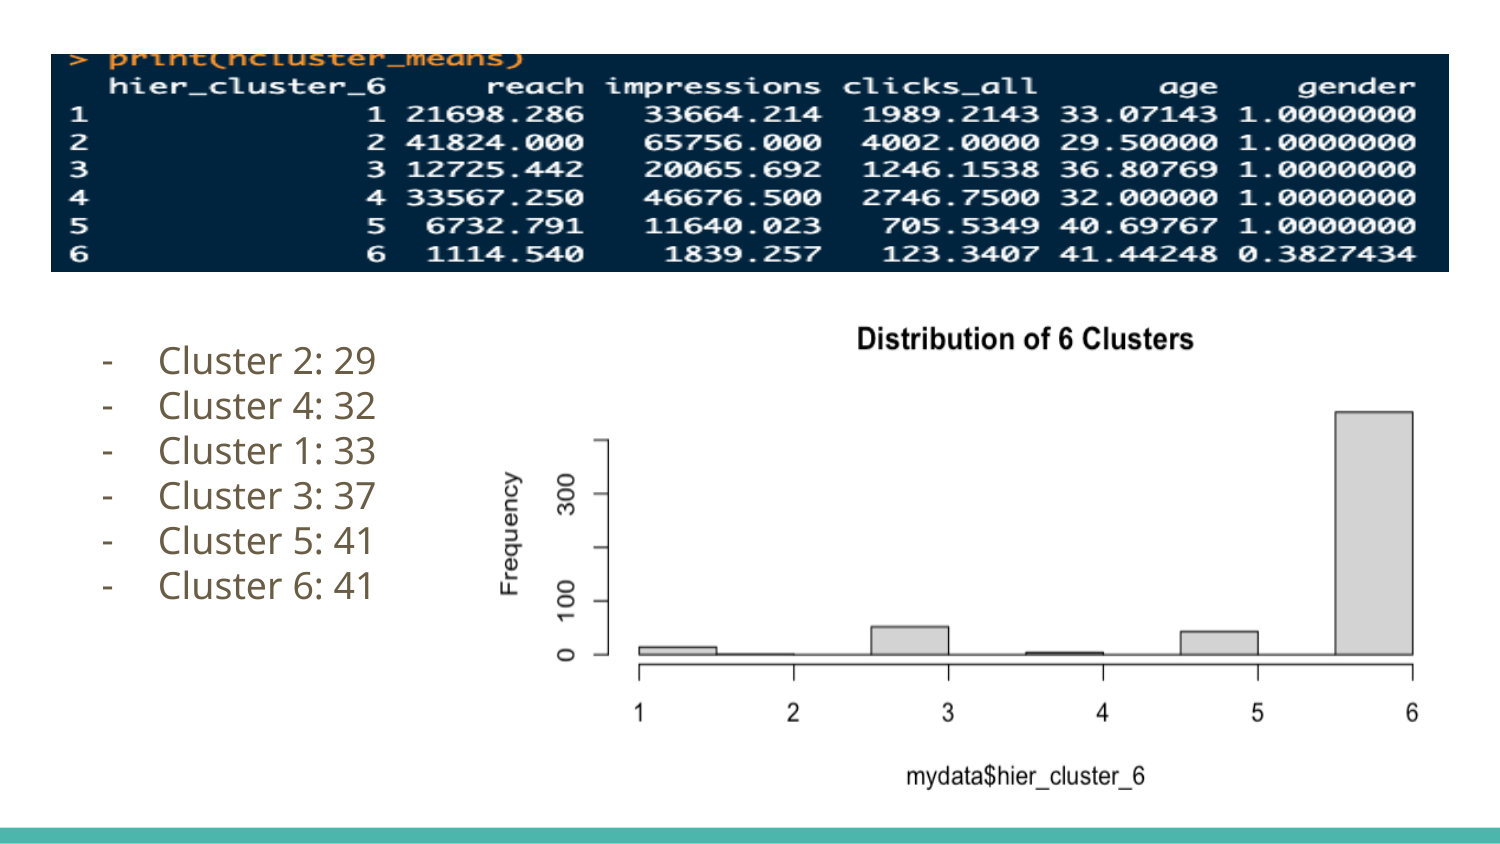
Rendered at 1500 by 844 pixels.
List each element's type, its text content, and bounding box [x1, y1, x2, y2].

picture [50, 54, 1450, 273]
text_box Cluster 2: 29 Cluster 4: 32 Cluster 1: 33 Cluster 3: 37 Cluster 5: 41 Cluster 6: 41 [67, 321, 459, 764]
picture [498, 289, 1450, 812]
